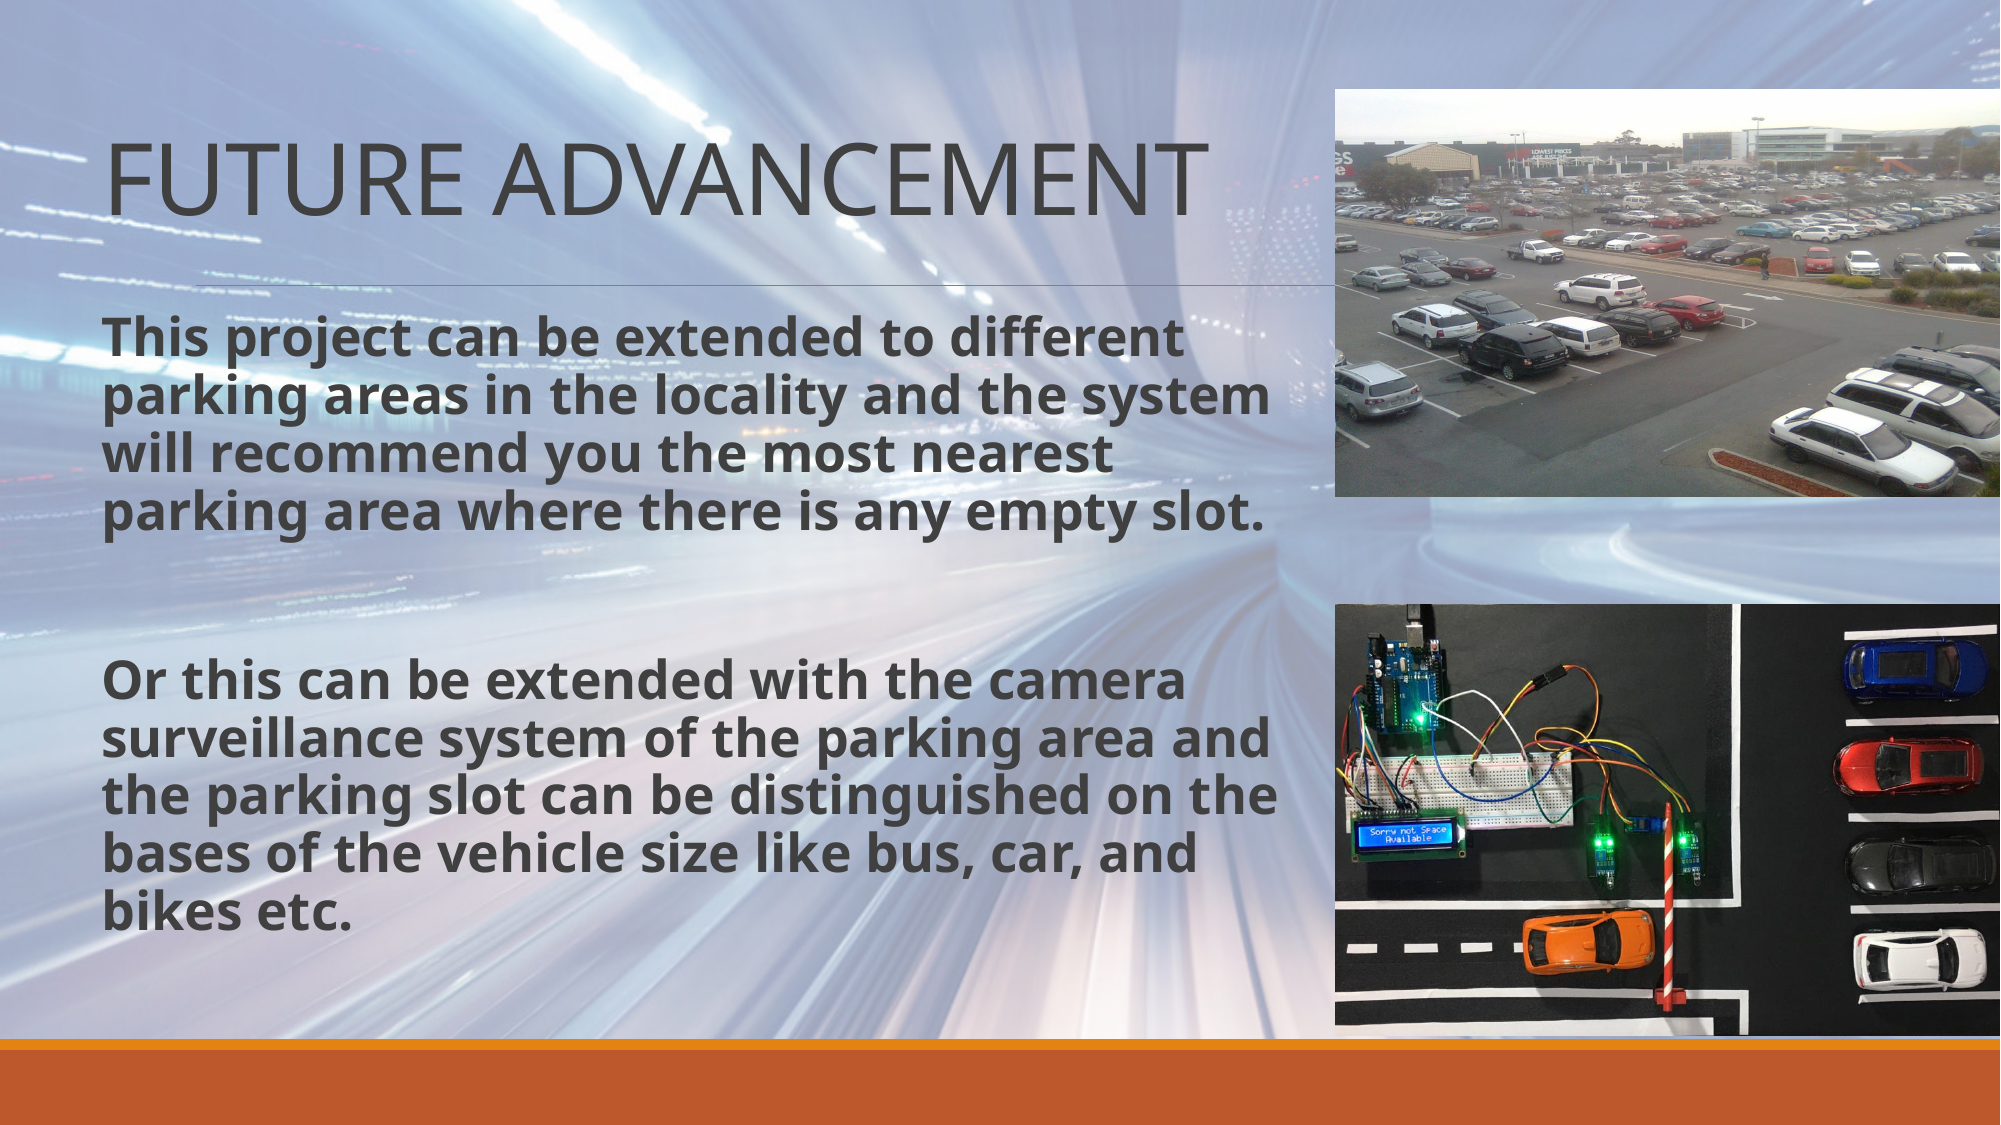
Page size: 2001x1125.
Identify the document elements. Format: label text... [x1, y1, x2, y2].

picture [1335, 604, 2000, 1036]
title FUTURE ADVANCEMENT [87, 80, 1738, 244]
list This project can be extended to different parking areas in the locality and the system will recommend you the most nearest parking area where there is any empty slot. Or this can be extended with the camera surveillance system of the parking area and the parking slot can be distinguished on the bases of the vehicle size like bus, car, and bikes etc. [87, 302, 1336, 963]
picture [1335, 89, 2000, 498]
